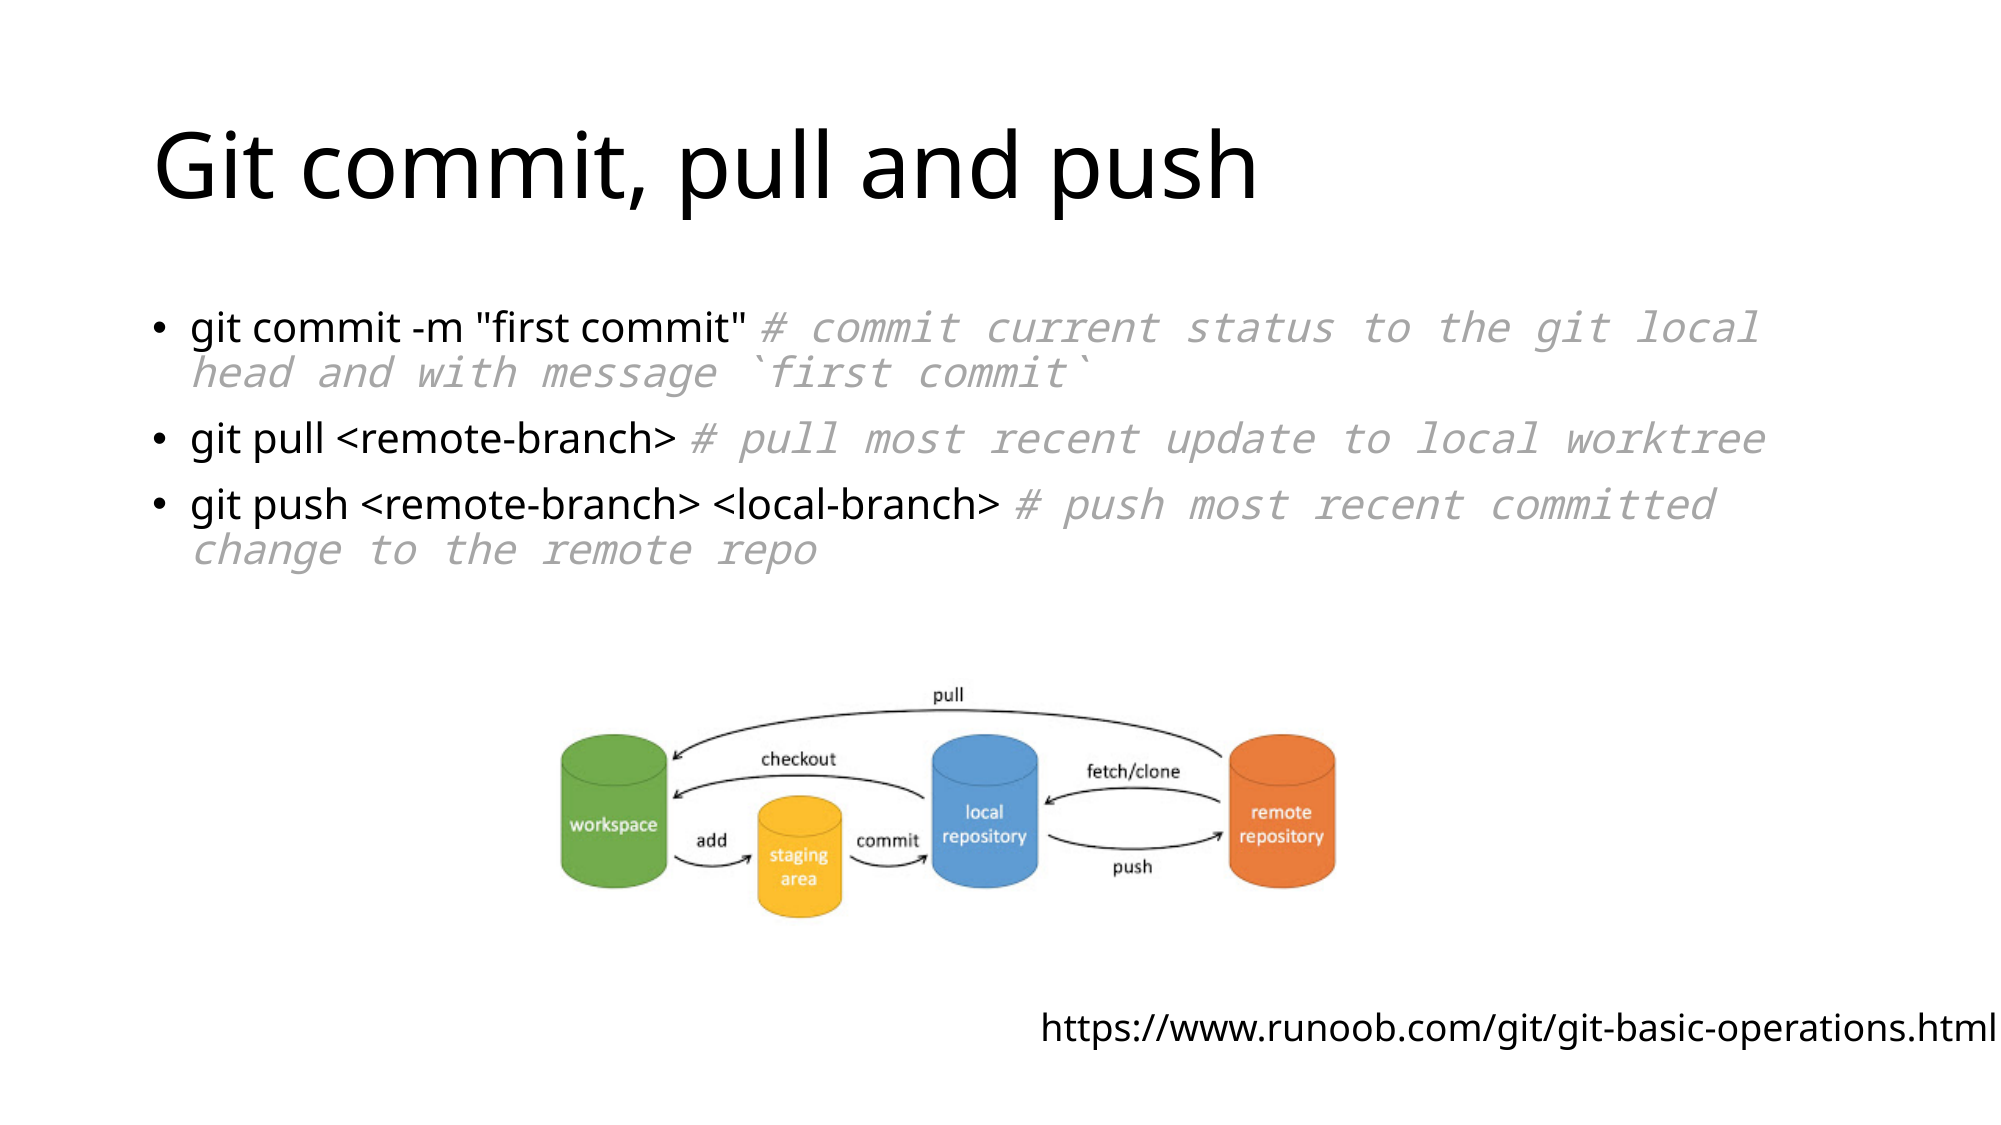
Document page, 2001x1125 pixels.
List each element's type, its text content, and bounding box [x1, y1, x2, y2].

title Git commit, pull and push [137, 59, 1863, 278]
picture [548, 678, 1349, 926]
text_box https://www.runoob.com/git/git-basic-operations.html [1025, 996, 2000, 1057]
list git commit -m "first commit" # commit current status to the git local head and with message `first commit` git pull <remote-branch> # pull most recent update to local worktree git push <remote-branch> <local-branch> # push most recent committed change to the remote repo [137, 299, 1863, 1014]
